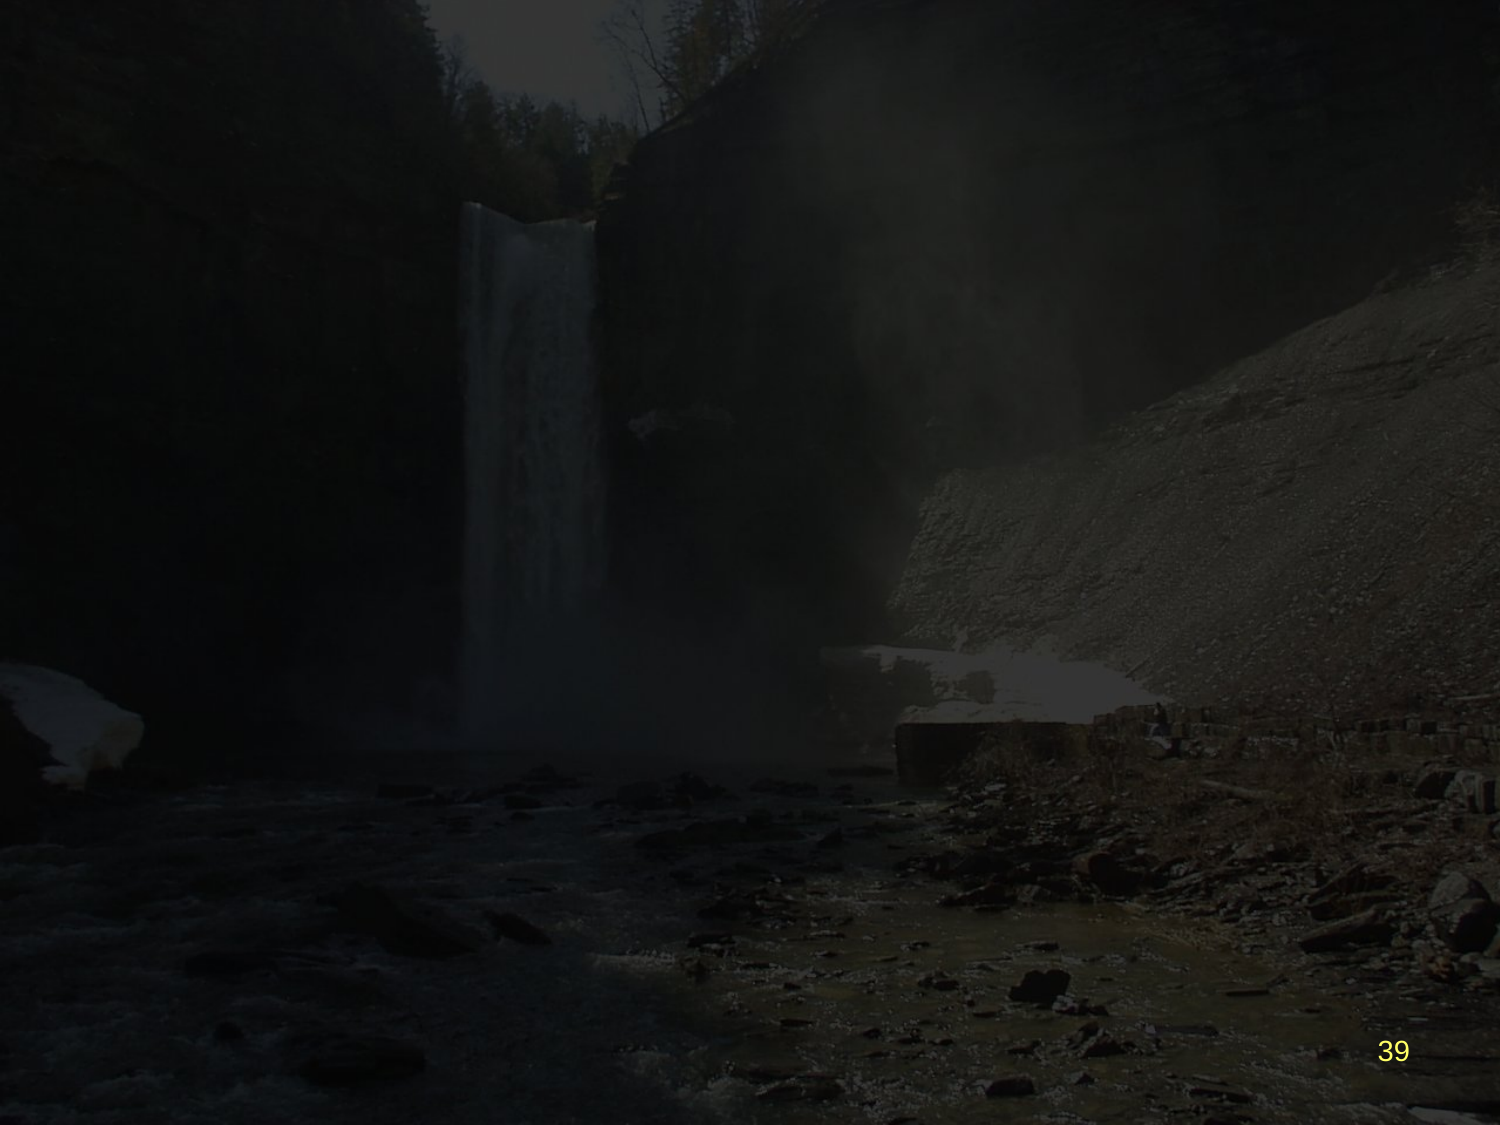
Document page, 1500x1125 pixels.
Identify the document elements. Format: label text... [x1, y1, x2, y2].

text_box 39 [1074, 1024, 1425, 1103]
picture [0, 0, 1500, 1125]
